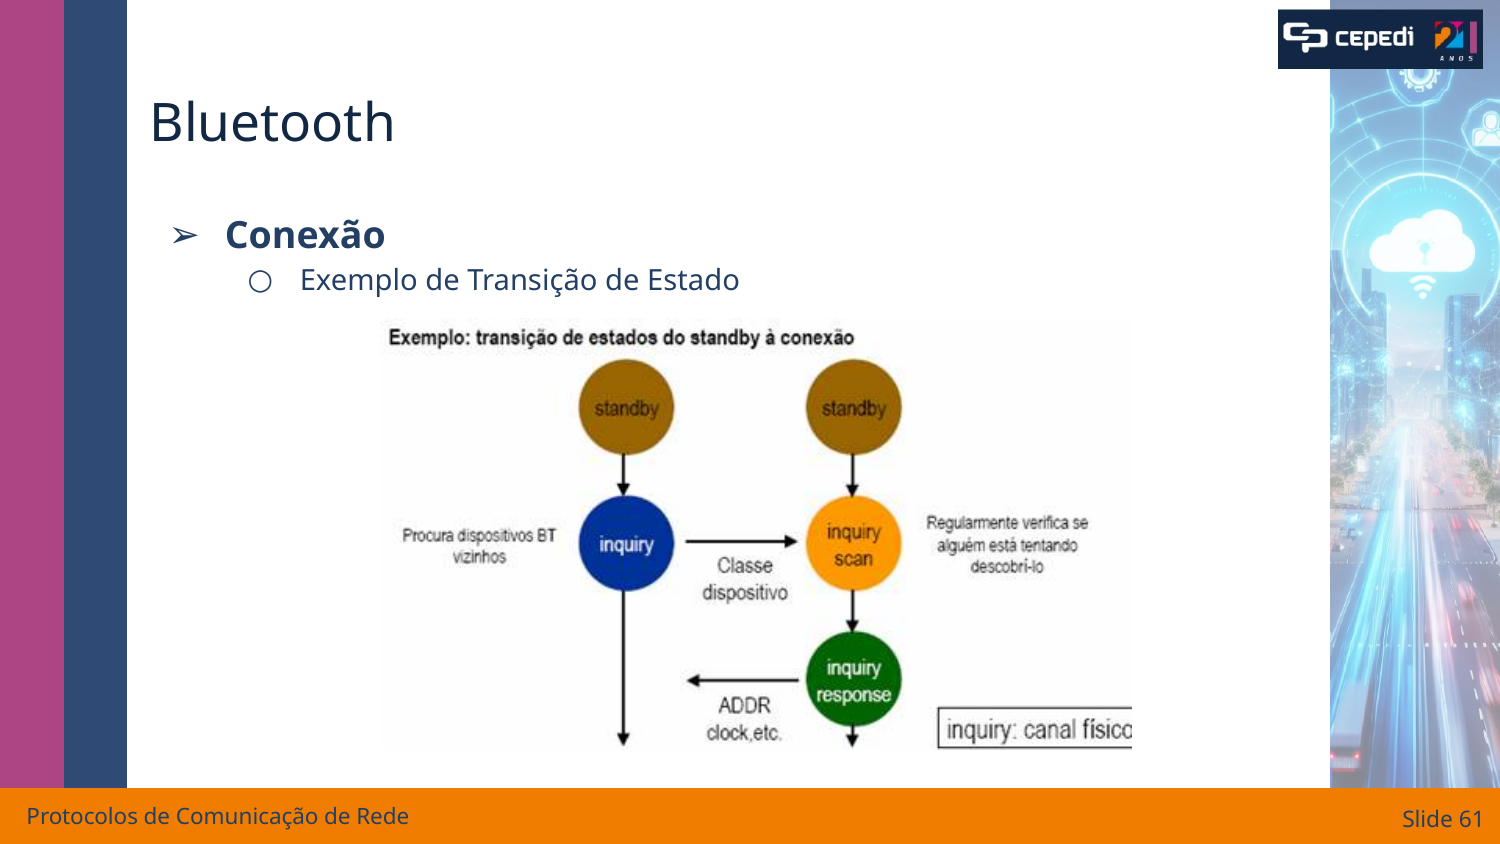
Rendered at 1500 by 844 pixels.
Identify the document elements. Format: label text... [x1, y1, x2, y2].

title Bluetooth [134, 72, 1339, 167]
picture [0, 0, 1500, 844]
slide_number Slide ‹#› [1277, 789, 1500, 844]
list Conexão Exemplo de Transição de Estado [134, 189, 1339, 750]
subtitle Protocolos de Comunicação de Rede [11, 782, 677, 844]
